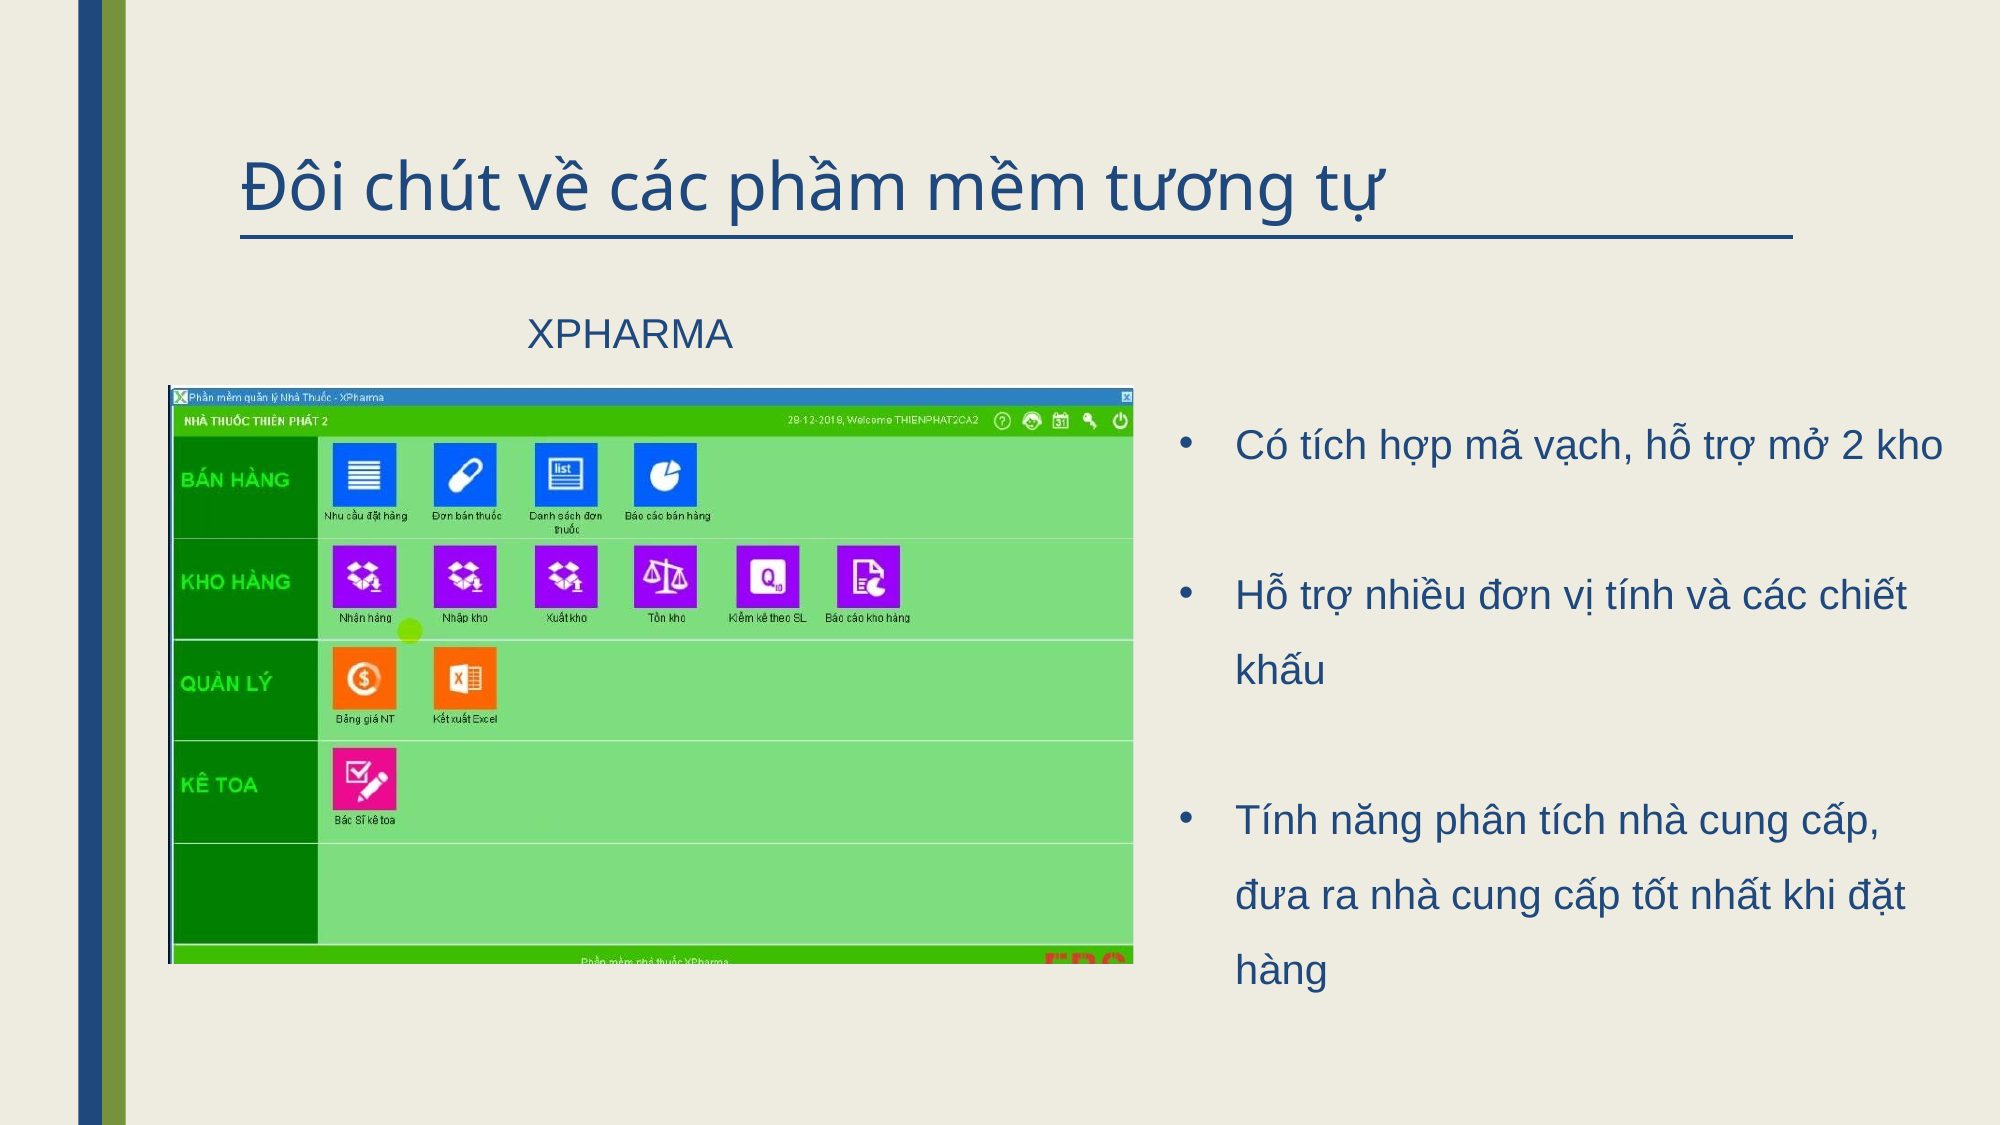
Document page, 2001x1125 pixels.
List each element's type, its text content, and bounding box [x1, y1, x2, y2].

text_box Có tích hợp mã vạch, hỗ trợ mở 2 kho Hỗ trợ nhiều đơn vị tính và các chiết khấu Tính năng phân tích nhà cung cấp, đưa ra nhà cung cấp tốt nhất khi đặt hàng [1163, 385, 1974, 1086]
text_box XPHARMA [511, 274, 982, 375]
picture [166, 385, 1134, 964]
title Đôi chút về các phầm mềm tương tự [225, 146, 1800, 265]
